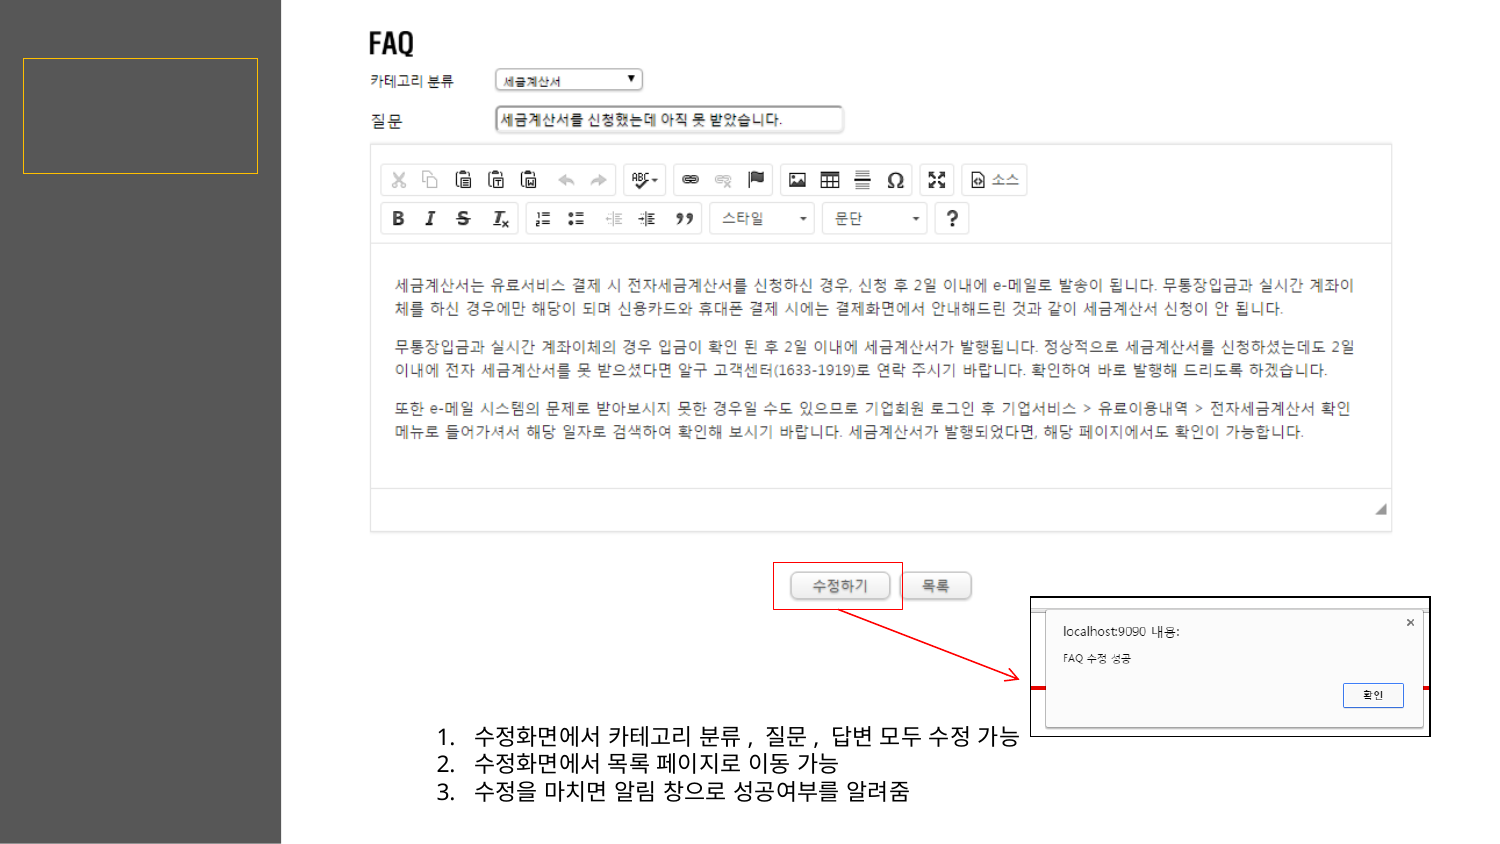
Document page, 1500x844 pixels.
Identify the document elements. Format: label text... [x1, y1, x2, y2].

text_box [0, 0, 283, 844]
picture [362, 23, 1430, 737]
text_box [893, 553, 965, 736]
text_box FAQ 게시판 - 관리자 [23, 140, 258, 226]
text_box 수정화면에서 카테고리 분류, 질문, 답변 모두 수정 가능 수정화면에서 목록 페이지로 이동 가능 수정을 마치면 알림 창으로 성공여부를 알려줌 [421, 714, 1418, 812]
text_box 5-2 스토리보드 [23, 58, 258, 140]
